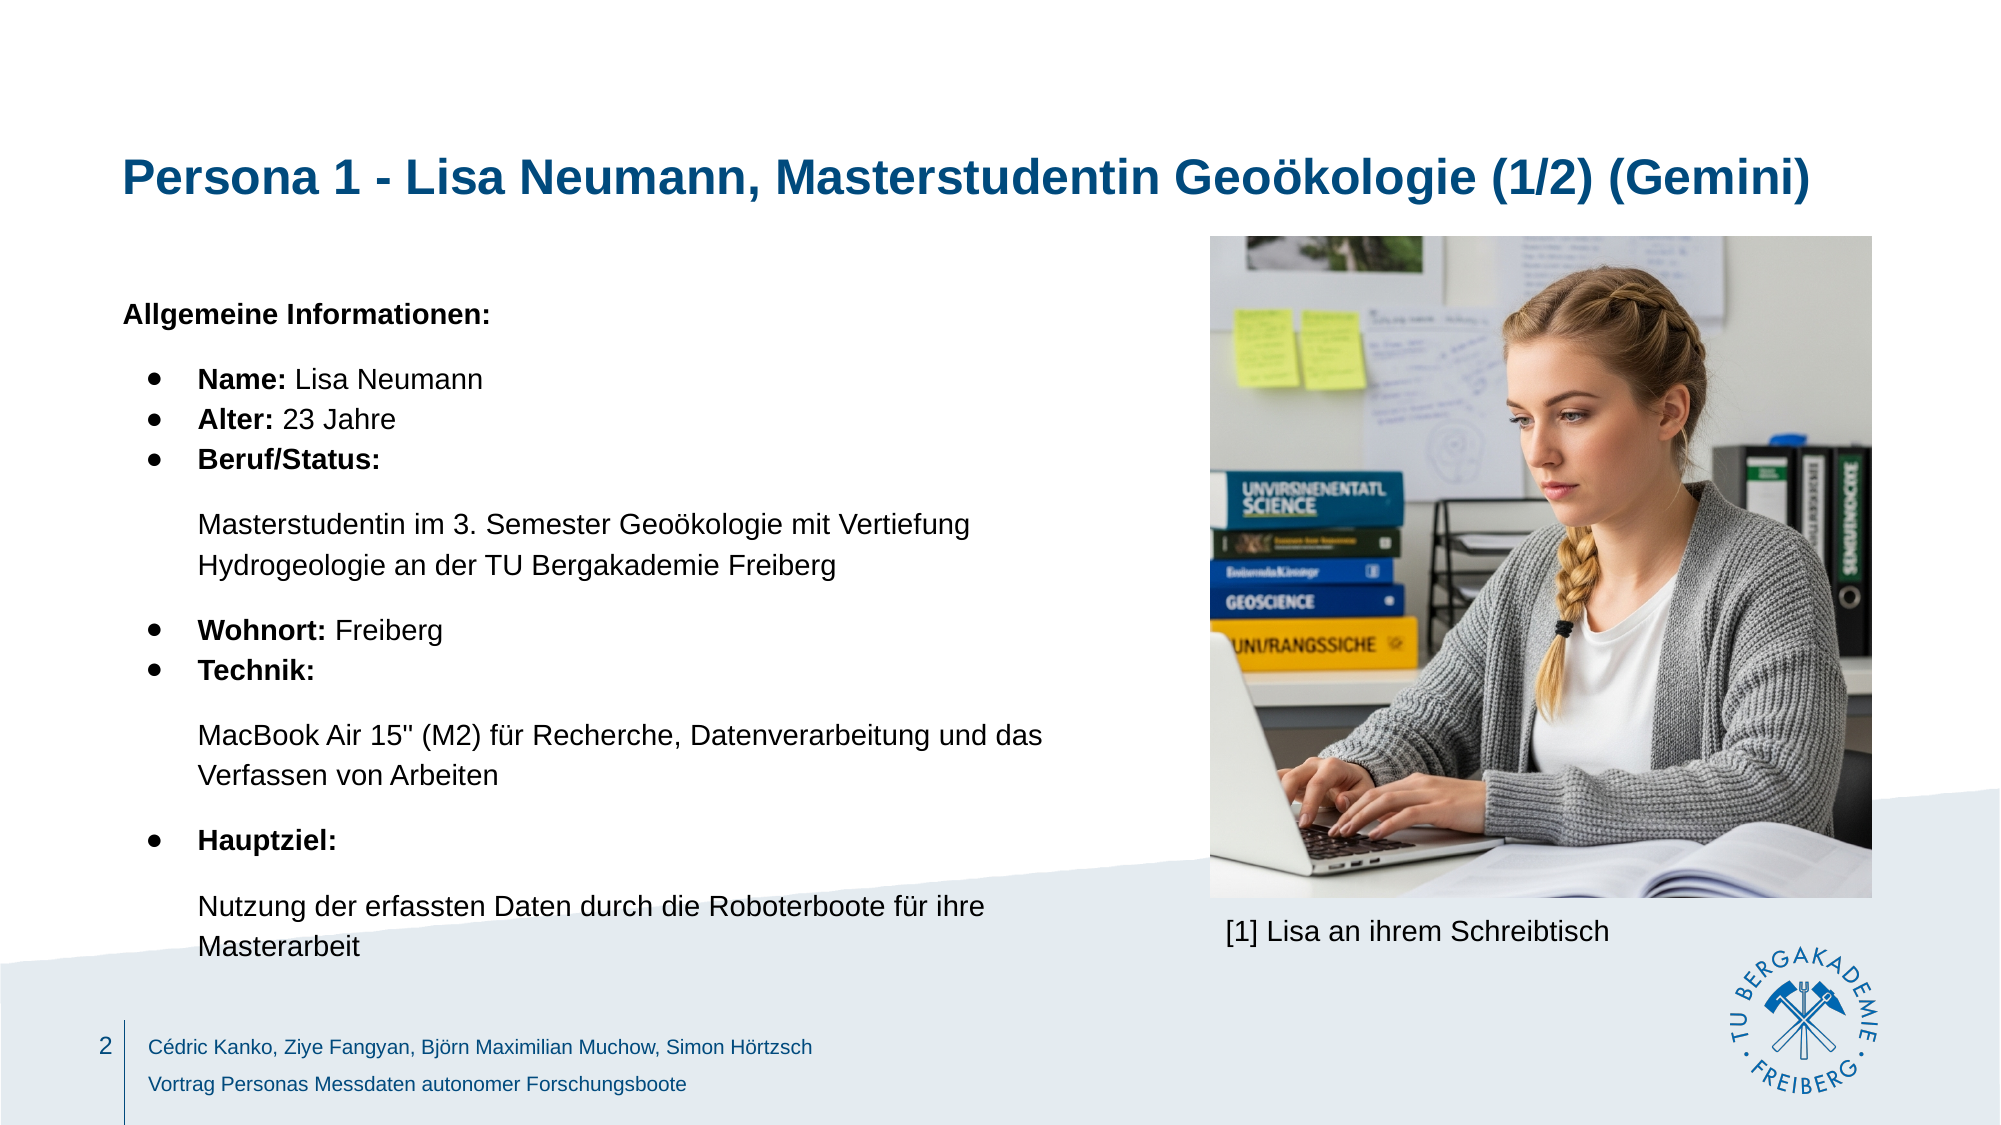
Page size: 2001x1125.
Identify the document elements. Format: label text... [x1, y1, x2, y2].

list Allgemeine Informationen: Name: Lisa Neumann Alter: 23 Jahre Beruf/Status: Masterstudentin im 3. Semester Geoökologie mit Vertiefung Hydrogeologie an der TU Bergakademie Freiberg Wohnort: Freiberg Technik: MacBook Air 15'' (M2) für Recherche, Datenverarbeitung und das Verfassen von Arbeiten Hauptziel: Nutzung der erfassten Daten durch die Roboterboote für ihre Masterarbeit [122, 282, 1157, 974]
text_box [1] Lisa an ihrem Schreibtisch [1210, 905, 1656, 963]
picture [1210, 235, 1873, 898]
title Persona 1 - Lisa Neumann, Masterstudentin Geoökologie (1/2) (Gemini) [122, 151, 1925, 280]
picture [1730, 946, 1878, 1094]
